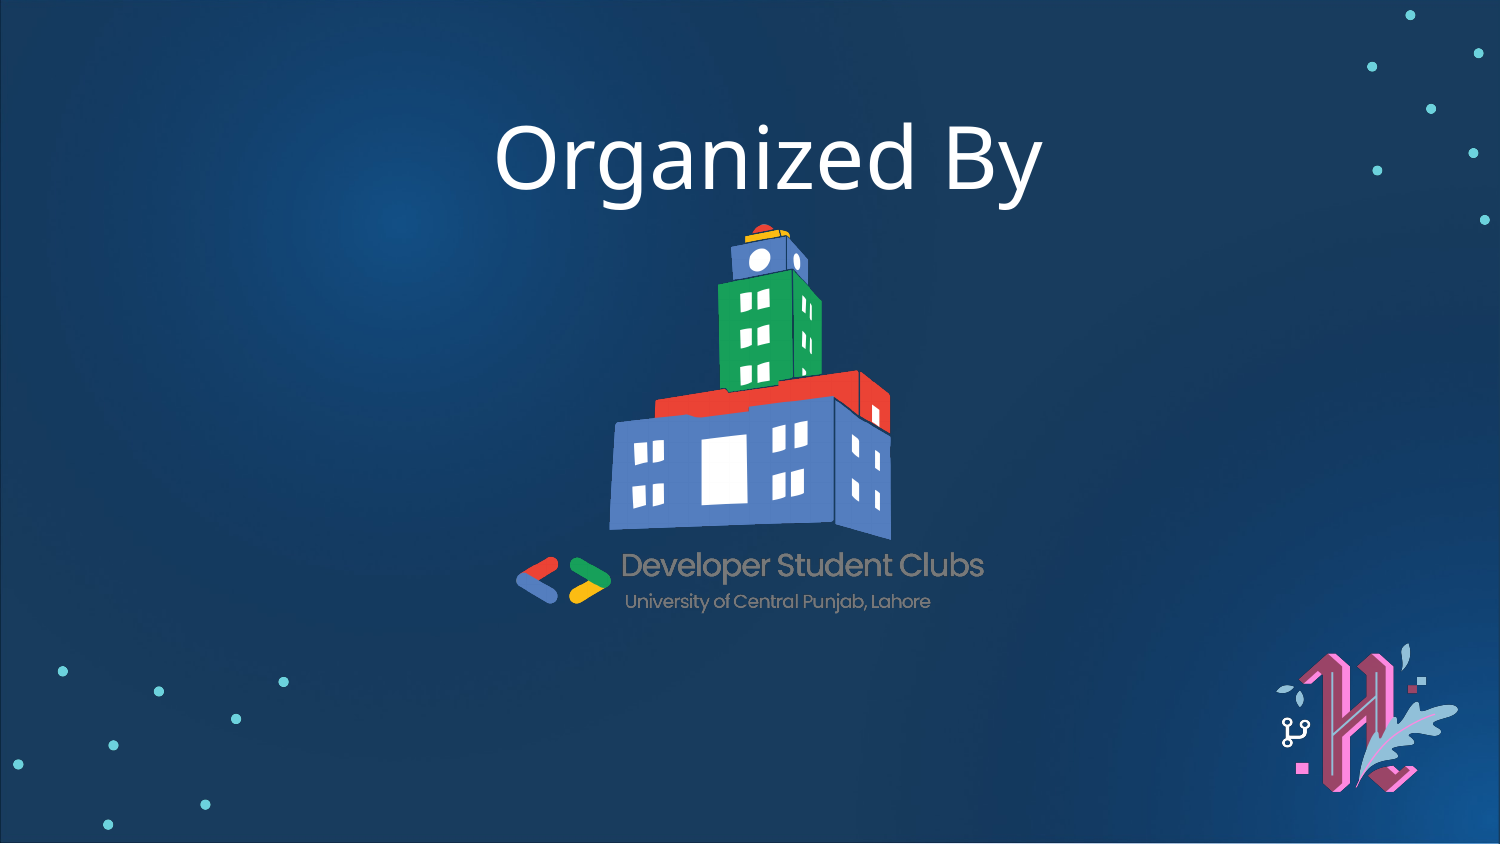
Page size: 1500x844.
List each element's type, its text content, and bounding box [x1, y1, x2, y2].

picture [0, 0, 1499, 844]
title Organized By [111, 106, 1424, 222]
